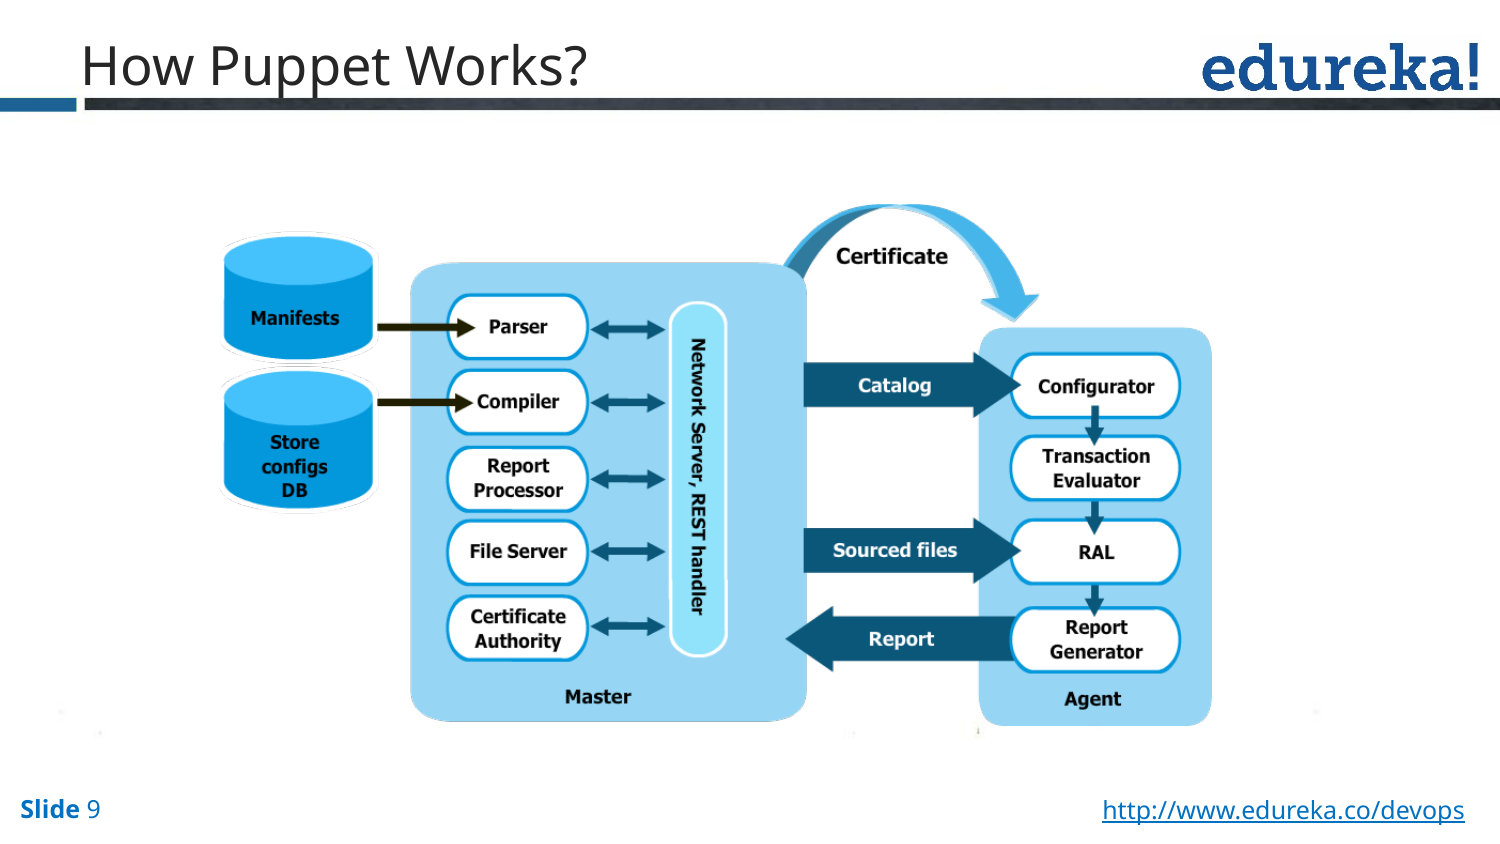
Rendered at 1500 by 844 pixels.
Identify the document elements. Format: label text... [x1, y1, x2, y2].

picture [0, 0, 1500, 844]
text_box How Puppet Works? [65, 23, 826, 104]
